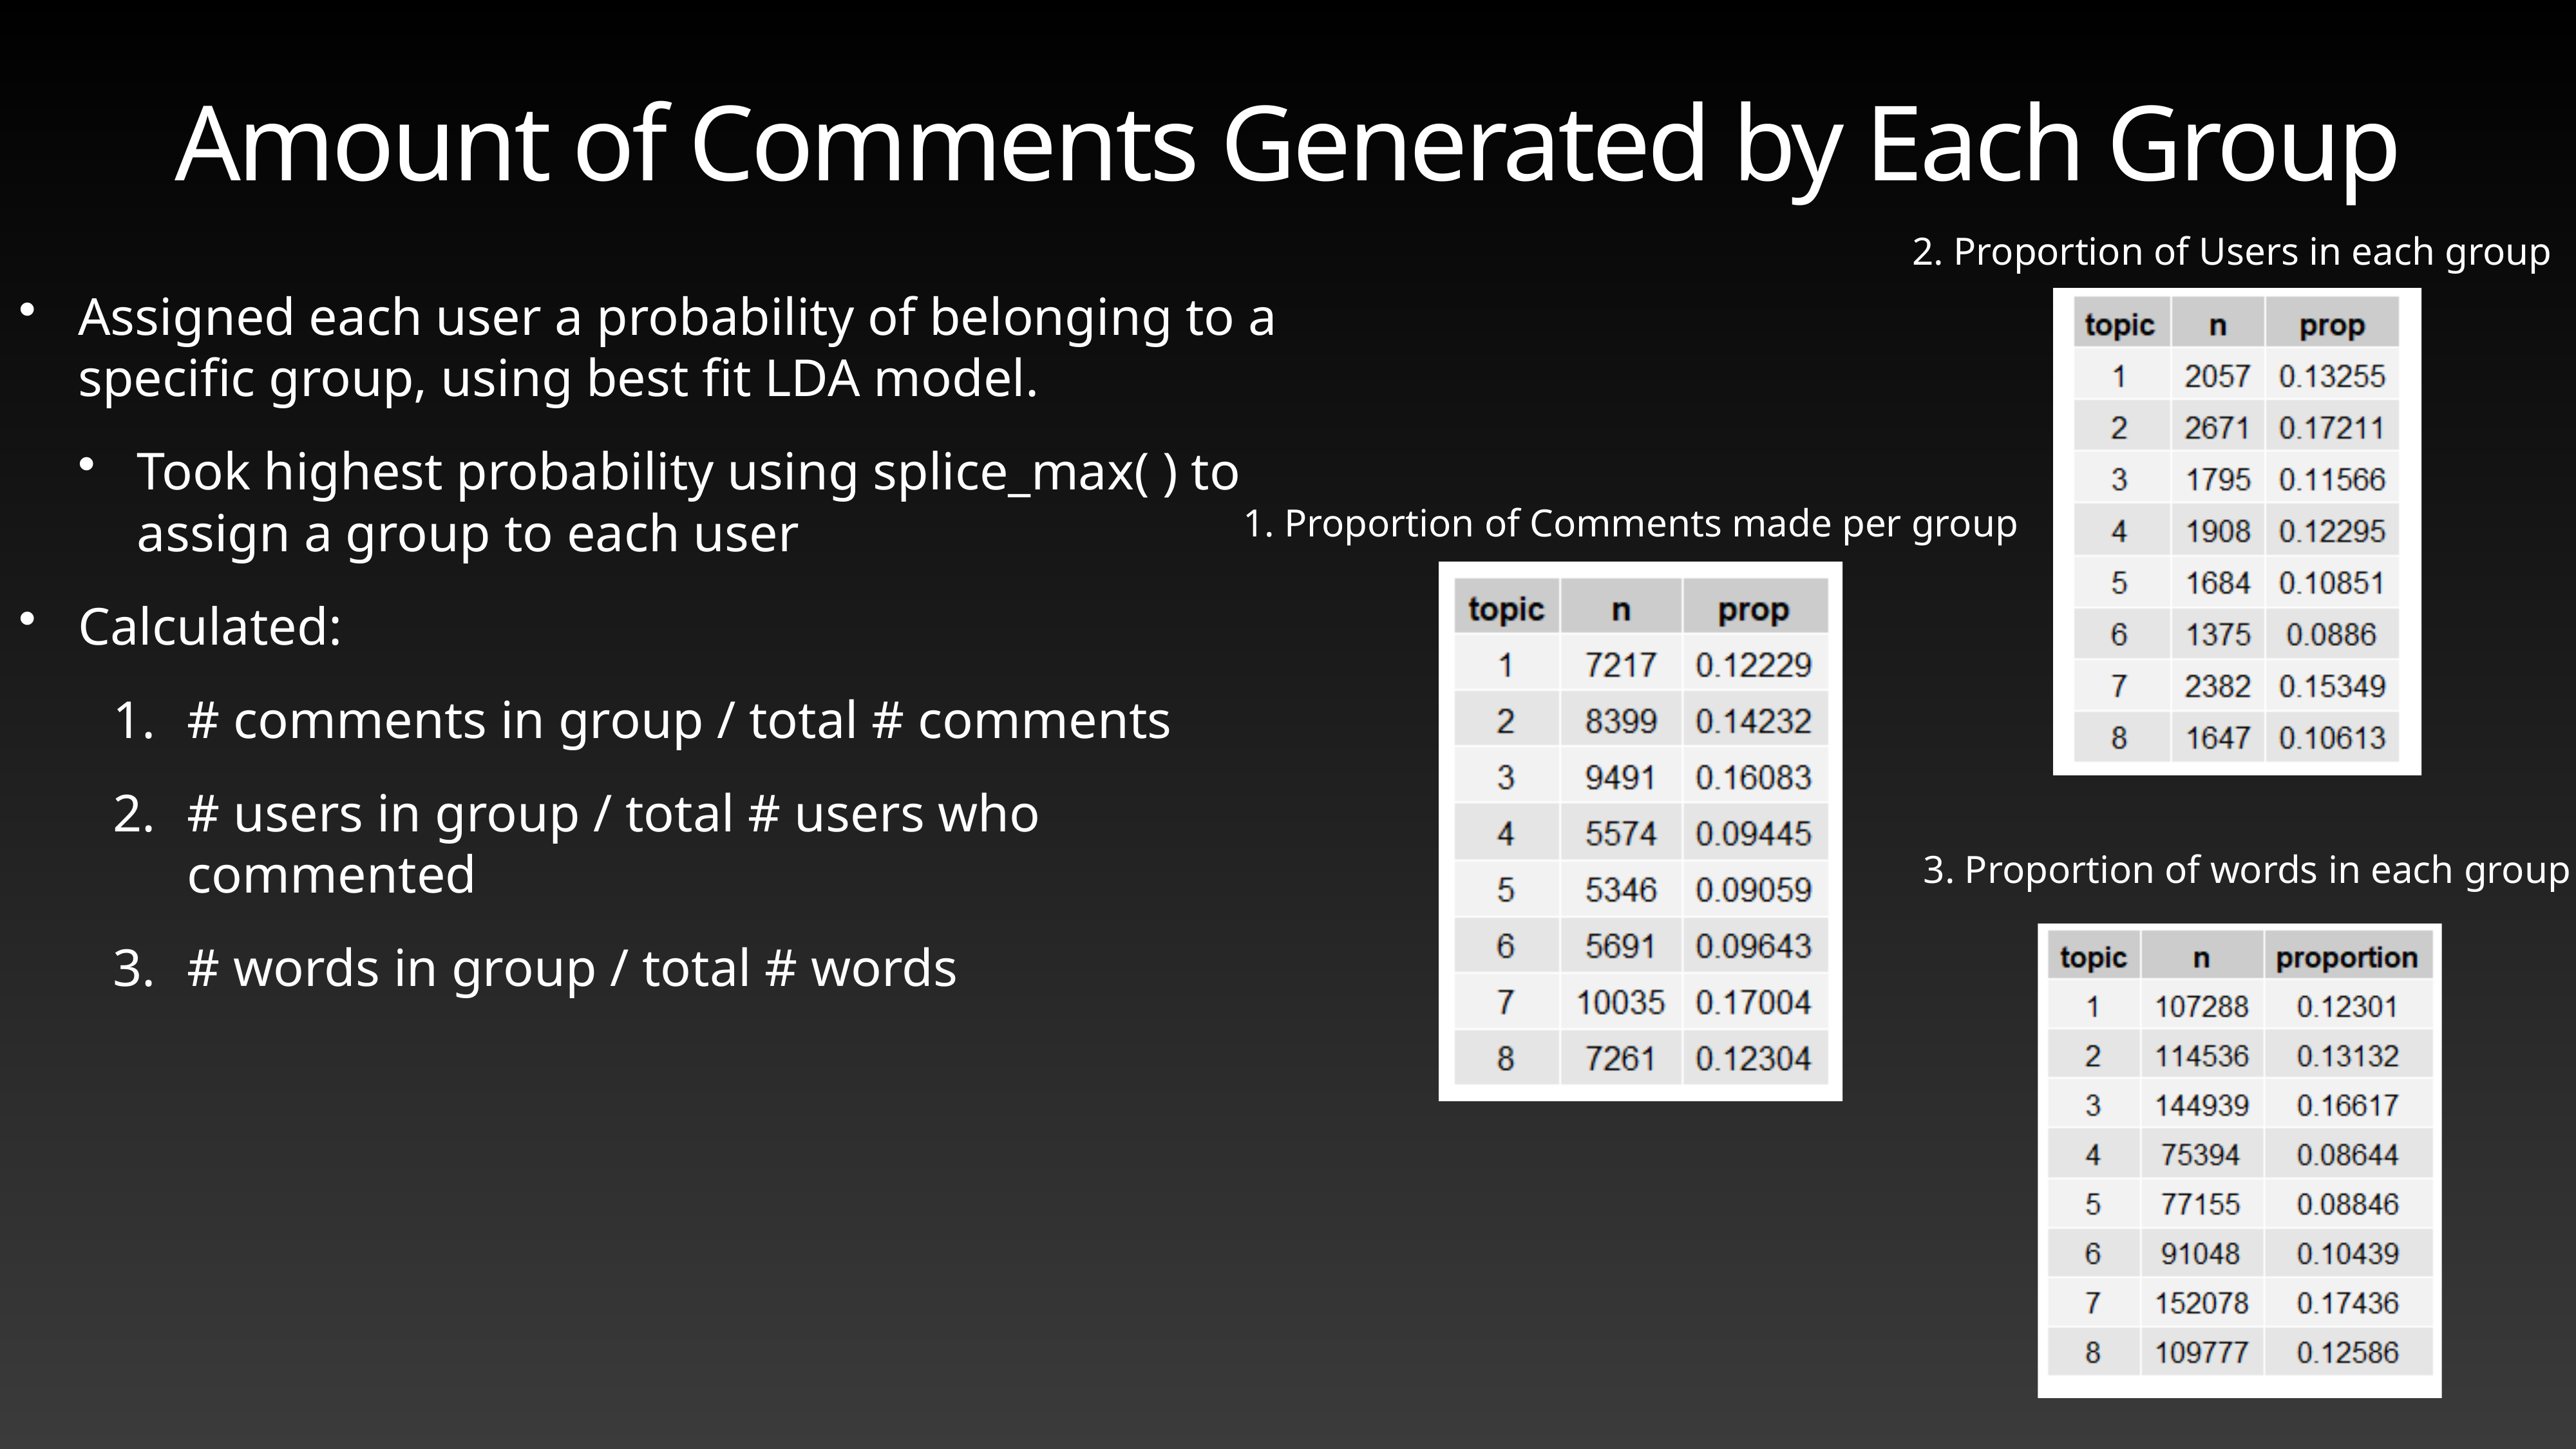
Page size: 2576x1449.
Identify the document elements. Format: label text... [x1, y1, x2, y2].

text_box 1. Proportion of Comments made per group [1237, 494, 2034, 550]
text_box 3. Proportion of words in each group [1918, 840, 2576, 896]
title Amount of Comments Generated by Each Group [133, 41, 2443, 207]
picture [2038, 923, 2442, 1398]
text_box 2. Proportion of Users in each group [1907, 222, 2557, 278]
picture [2052, 288, 2422, 775]
picture [1438, 562, 1843, 1102]
list Assigned each user a probability of belonging to a specific group, using best fit LDA model. Took highest probability using splice_max( ) to assign a group to each user Calculated: # comments in group / total # comments # users in group / total # users who commented # words in group / total # words [13, 278, 1331, 1171]
